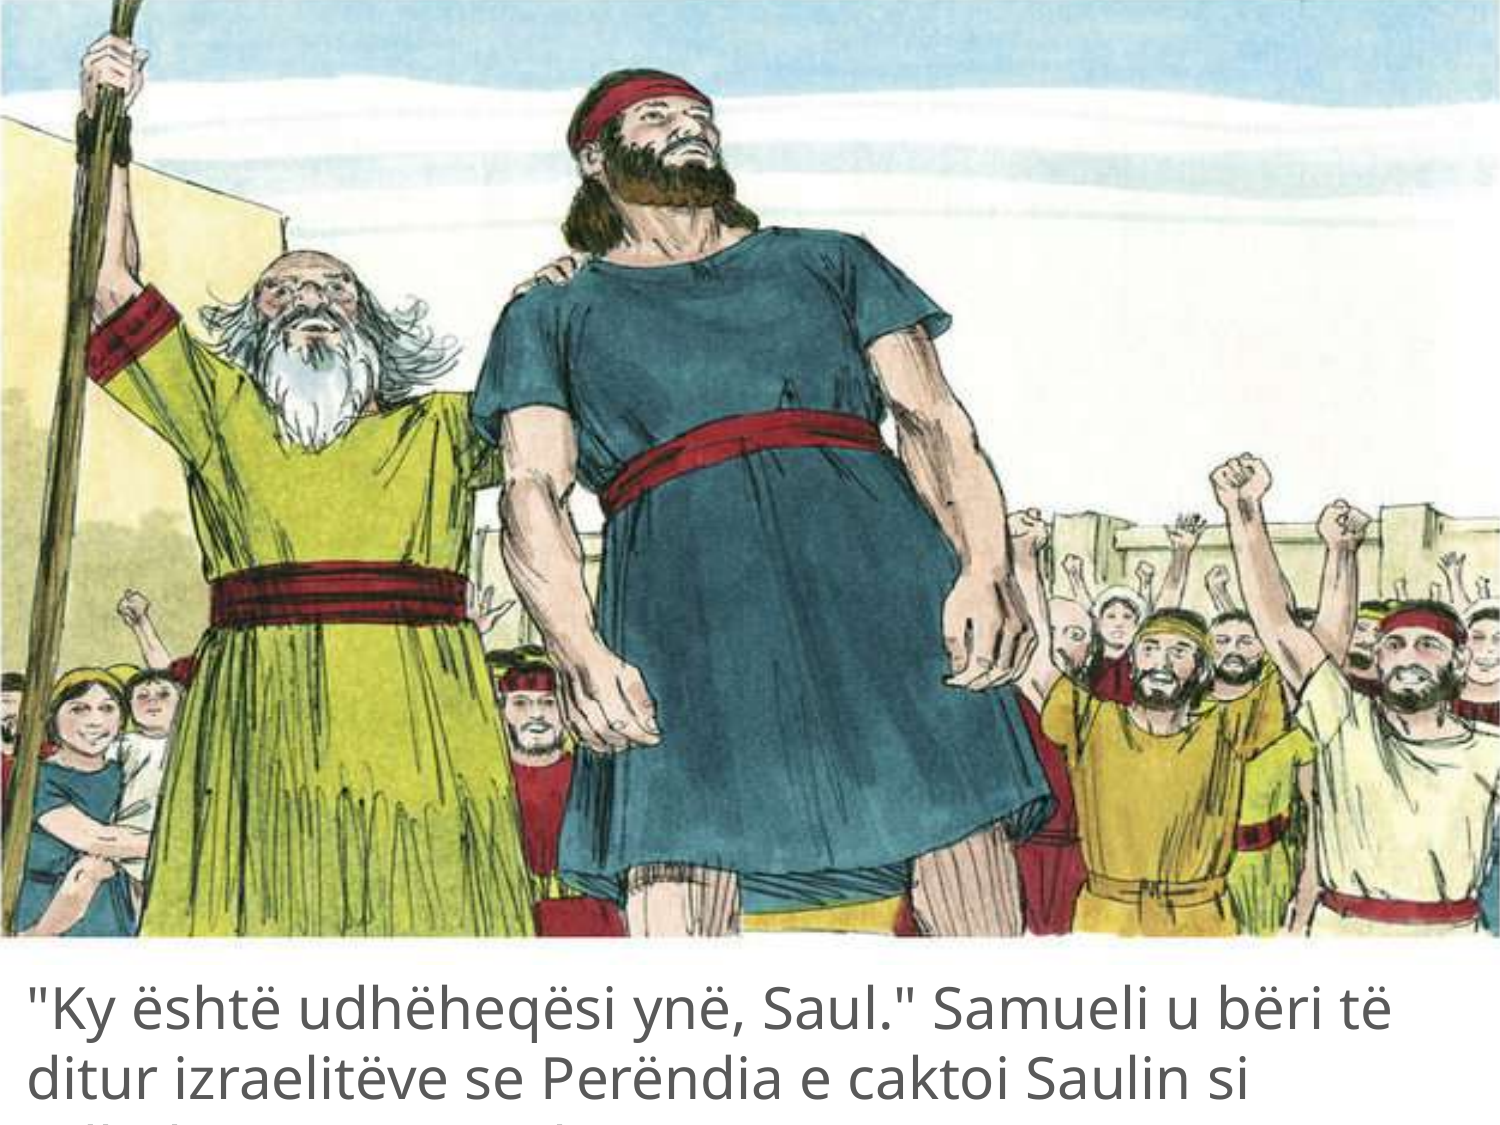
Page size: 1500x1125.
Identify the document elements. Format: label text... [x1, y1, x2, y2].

text_box "Ky është udhëheqësi ynë, Saul." Samueli u bëri të ditur izraelitëve se Perëndia e caktoi Saulin si udhëheqës të Izraelit. [11, 974, 1498, 1125]
picture [0, 0, 1500, 965]
